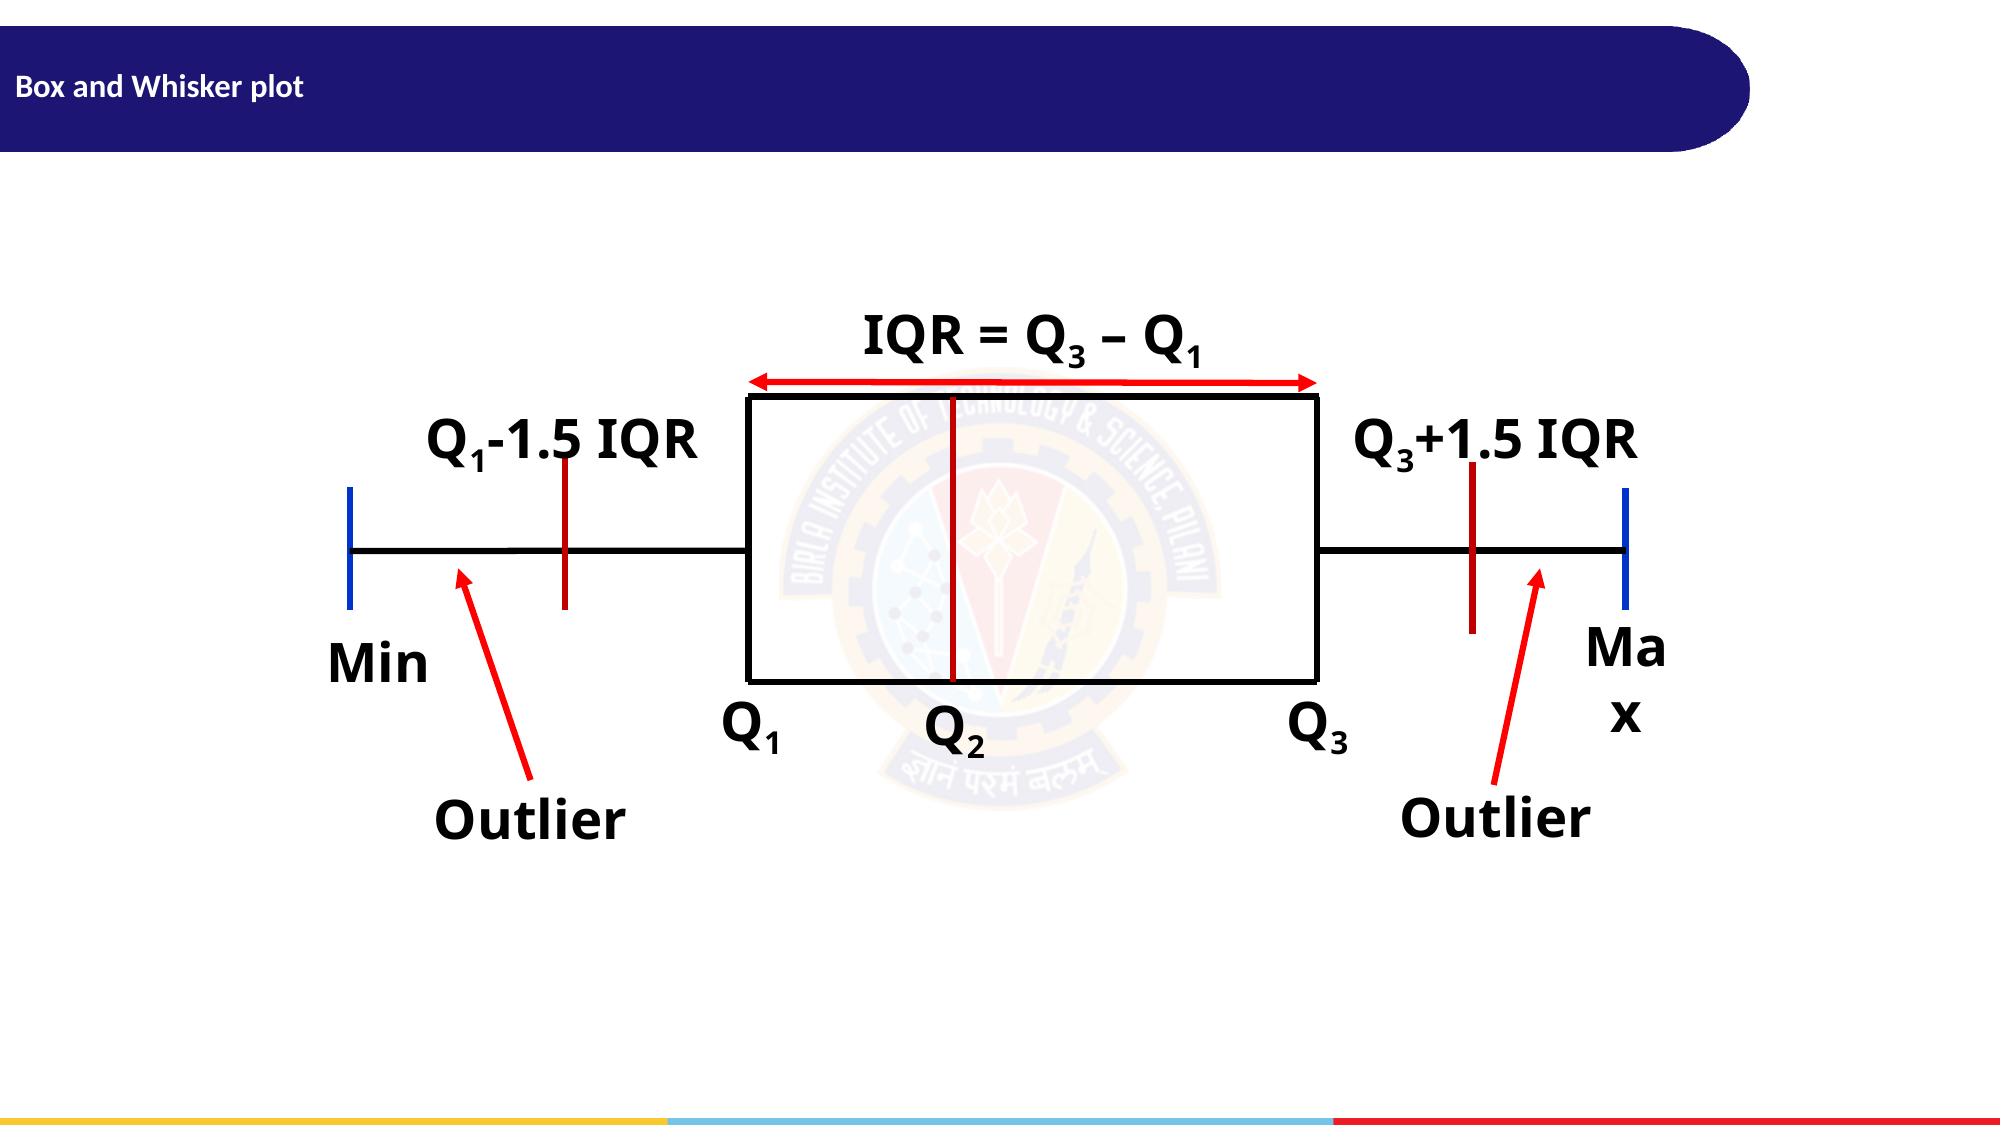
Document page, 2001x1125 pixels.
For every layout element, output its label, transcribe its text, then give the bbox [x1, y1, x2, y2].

text_box Q1-1.5 IQR [408, 398, 716, 484]
text_box Q3 [1272, 681, 1363, 766]
text_box Q3+1.5 IQR [1342, 399, 1650, 484]
text_box IQR = Q3 – Q1 [837, 295, 1230, 379]
text_box Outlier [1384, 778, 1608, 854]
picture [0, 1118, 2000, 1125]
title Box and Whisker plot [0, 26, 1667, 152]
picture [1667, 26, 1750, 152]
text_box Q2 [909, 685, 1000, 770]
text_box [1493, 568, 1540, 785]
text_box Max [1560, 607, 1693, 748]
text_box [458, 568, 531, 781]
text_box Min [312, 623, 445, 699]
text_box Q1 [697, 681, 806, 766]
text_box Outlier [419, 780, 642, 856]
